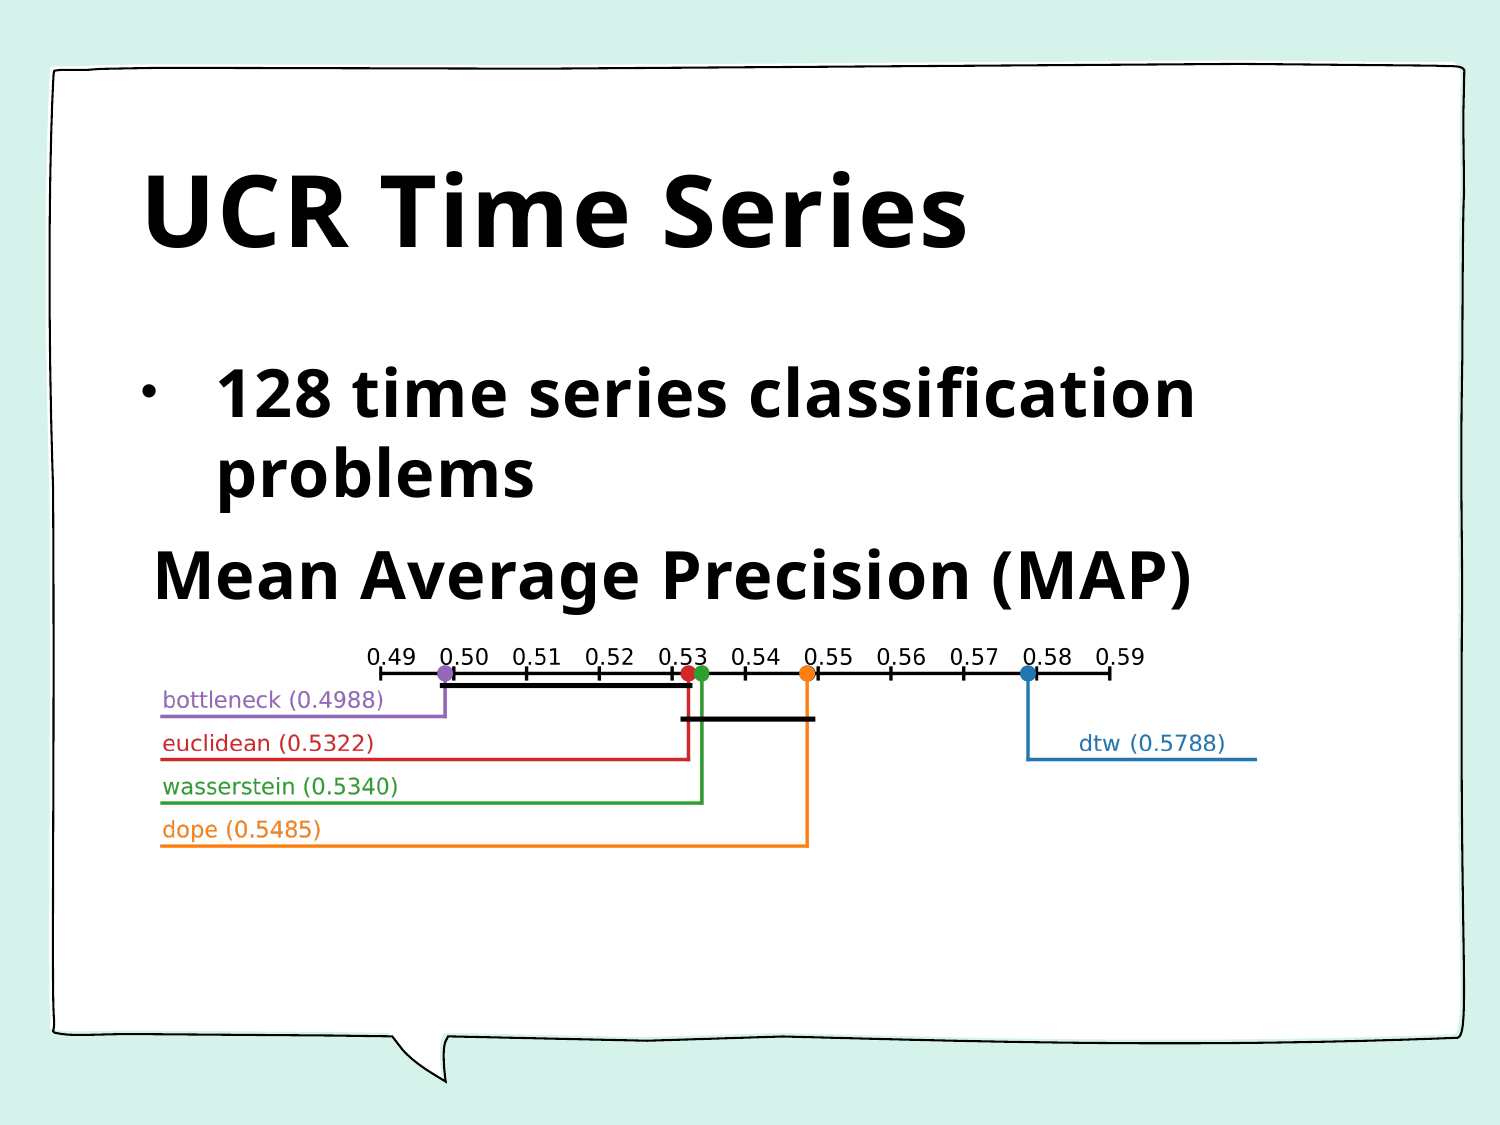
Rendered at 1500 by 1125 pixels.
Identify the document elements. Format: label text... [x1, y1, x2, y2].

text_box 128 time series classification problems [125, 342, 1397, 563]
list Mean Average Precision (MAP) [137, 524, 1409, 639]
picture [91, 631, 1326, 871]
title UCR Time Series [125, 91, 1397, 324]
